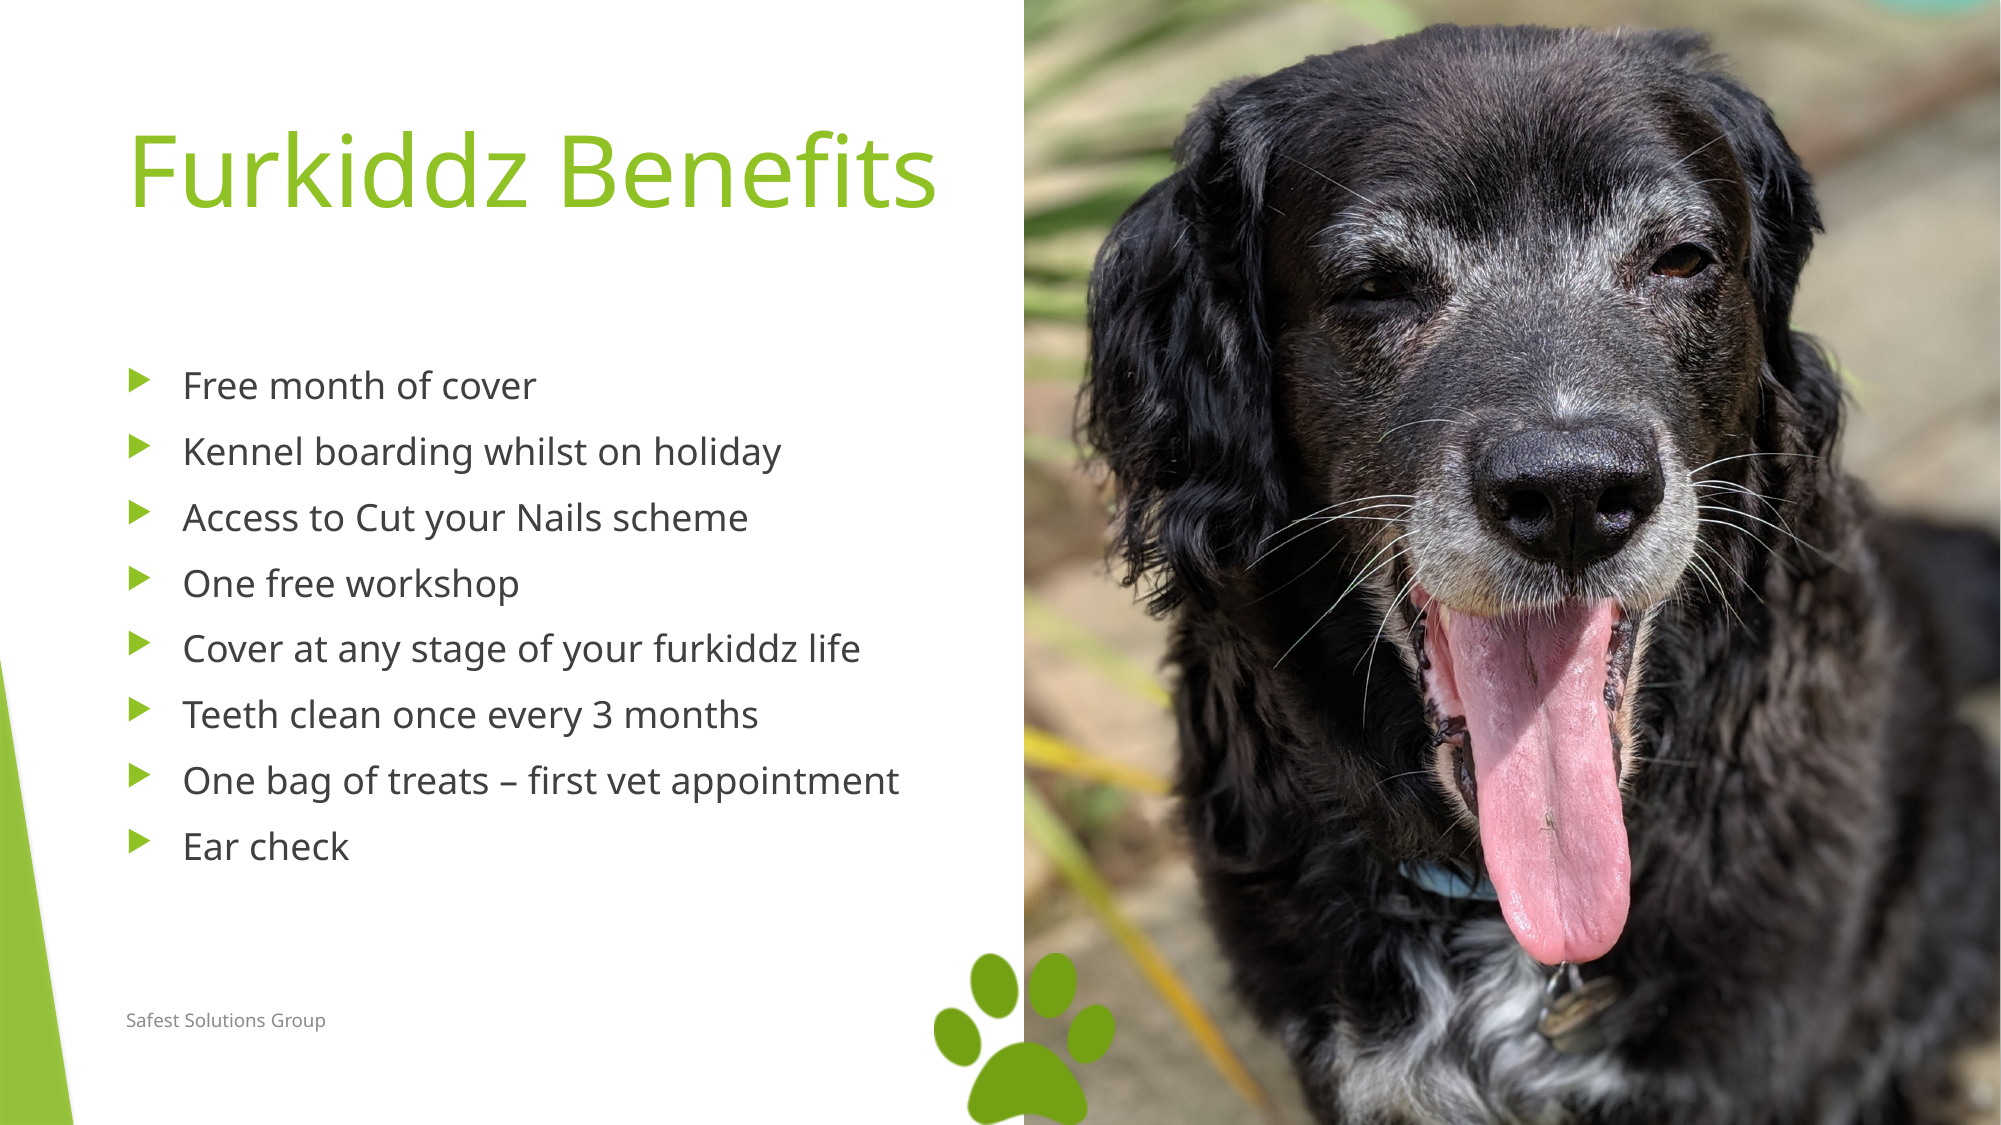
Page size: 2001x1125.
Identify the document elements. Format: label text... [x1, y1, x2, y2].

title Furkiddz Benefits [111, 99, 1019, 317]
list Free month of cover Kennel boarding whilst on holiday Access to Cut your Nails scheme One free workshop Cover at any stage of your furkiddz life Teeth clean once every 3 months One bag of treats – first vet appointment Ear check [111, 354, 1019, 991]
footer Safest Solutions Group [111, 991, 928, 1051]
picture [933, 0, 2000, 1125]
